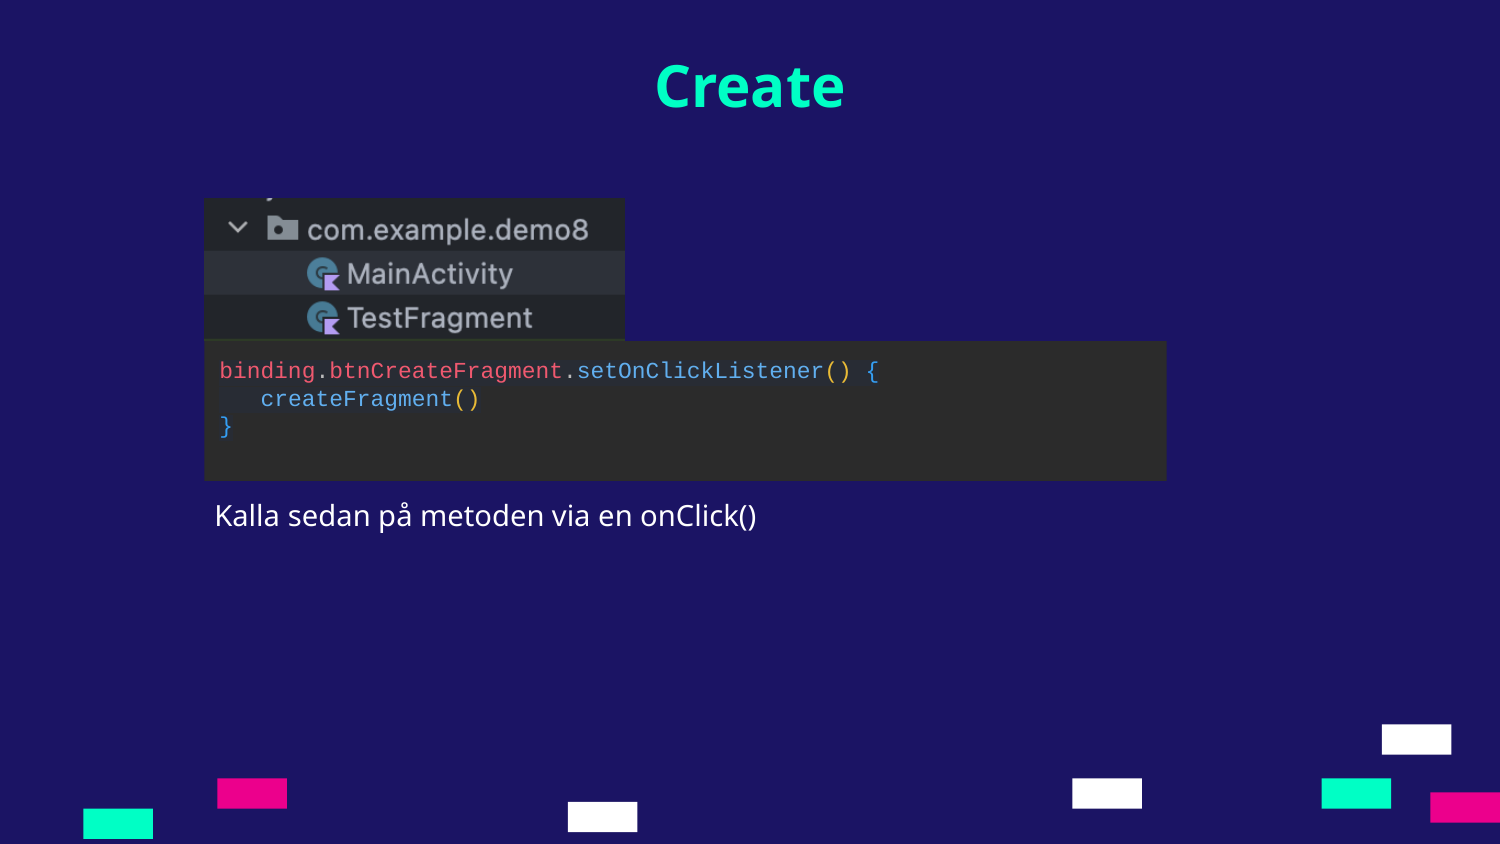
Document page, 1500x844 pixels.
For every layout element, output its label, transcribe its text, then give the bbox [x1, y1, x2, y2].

text_box [217, 778, 287, 809]
text_box [1430, 792, 1500, 823]
text_box [1381, 724, 1452, 755]
text_box [567, 801, 638, 833]
text_box Kalla sedan på metoden via en onClick() [199, 482, 1172, 548]
text_box [1072, 778, 1142, 809]
text_box [1321, 778, 1392, 809]
title Create [466, 33, 1034, 144]
text_box [83, 808, 153, 839]
picture [204, 198, 626, 342]
text_box binding.btnCreateFragment.setOnClickListener() { createFragment() } [204, 341, 1167, 481]
